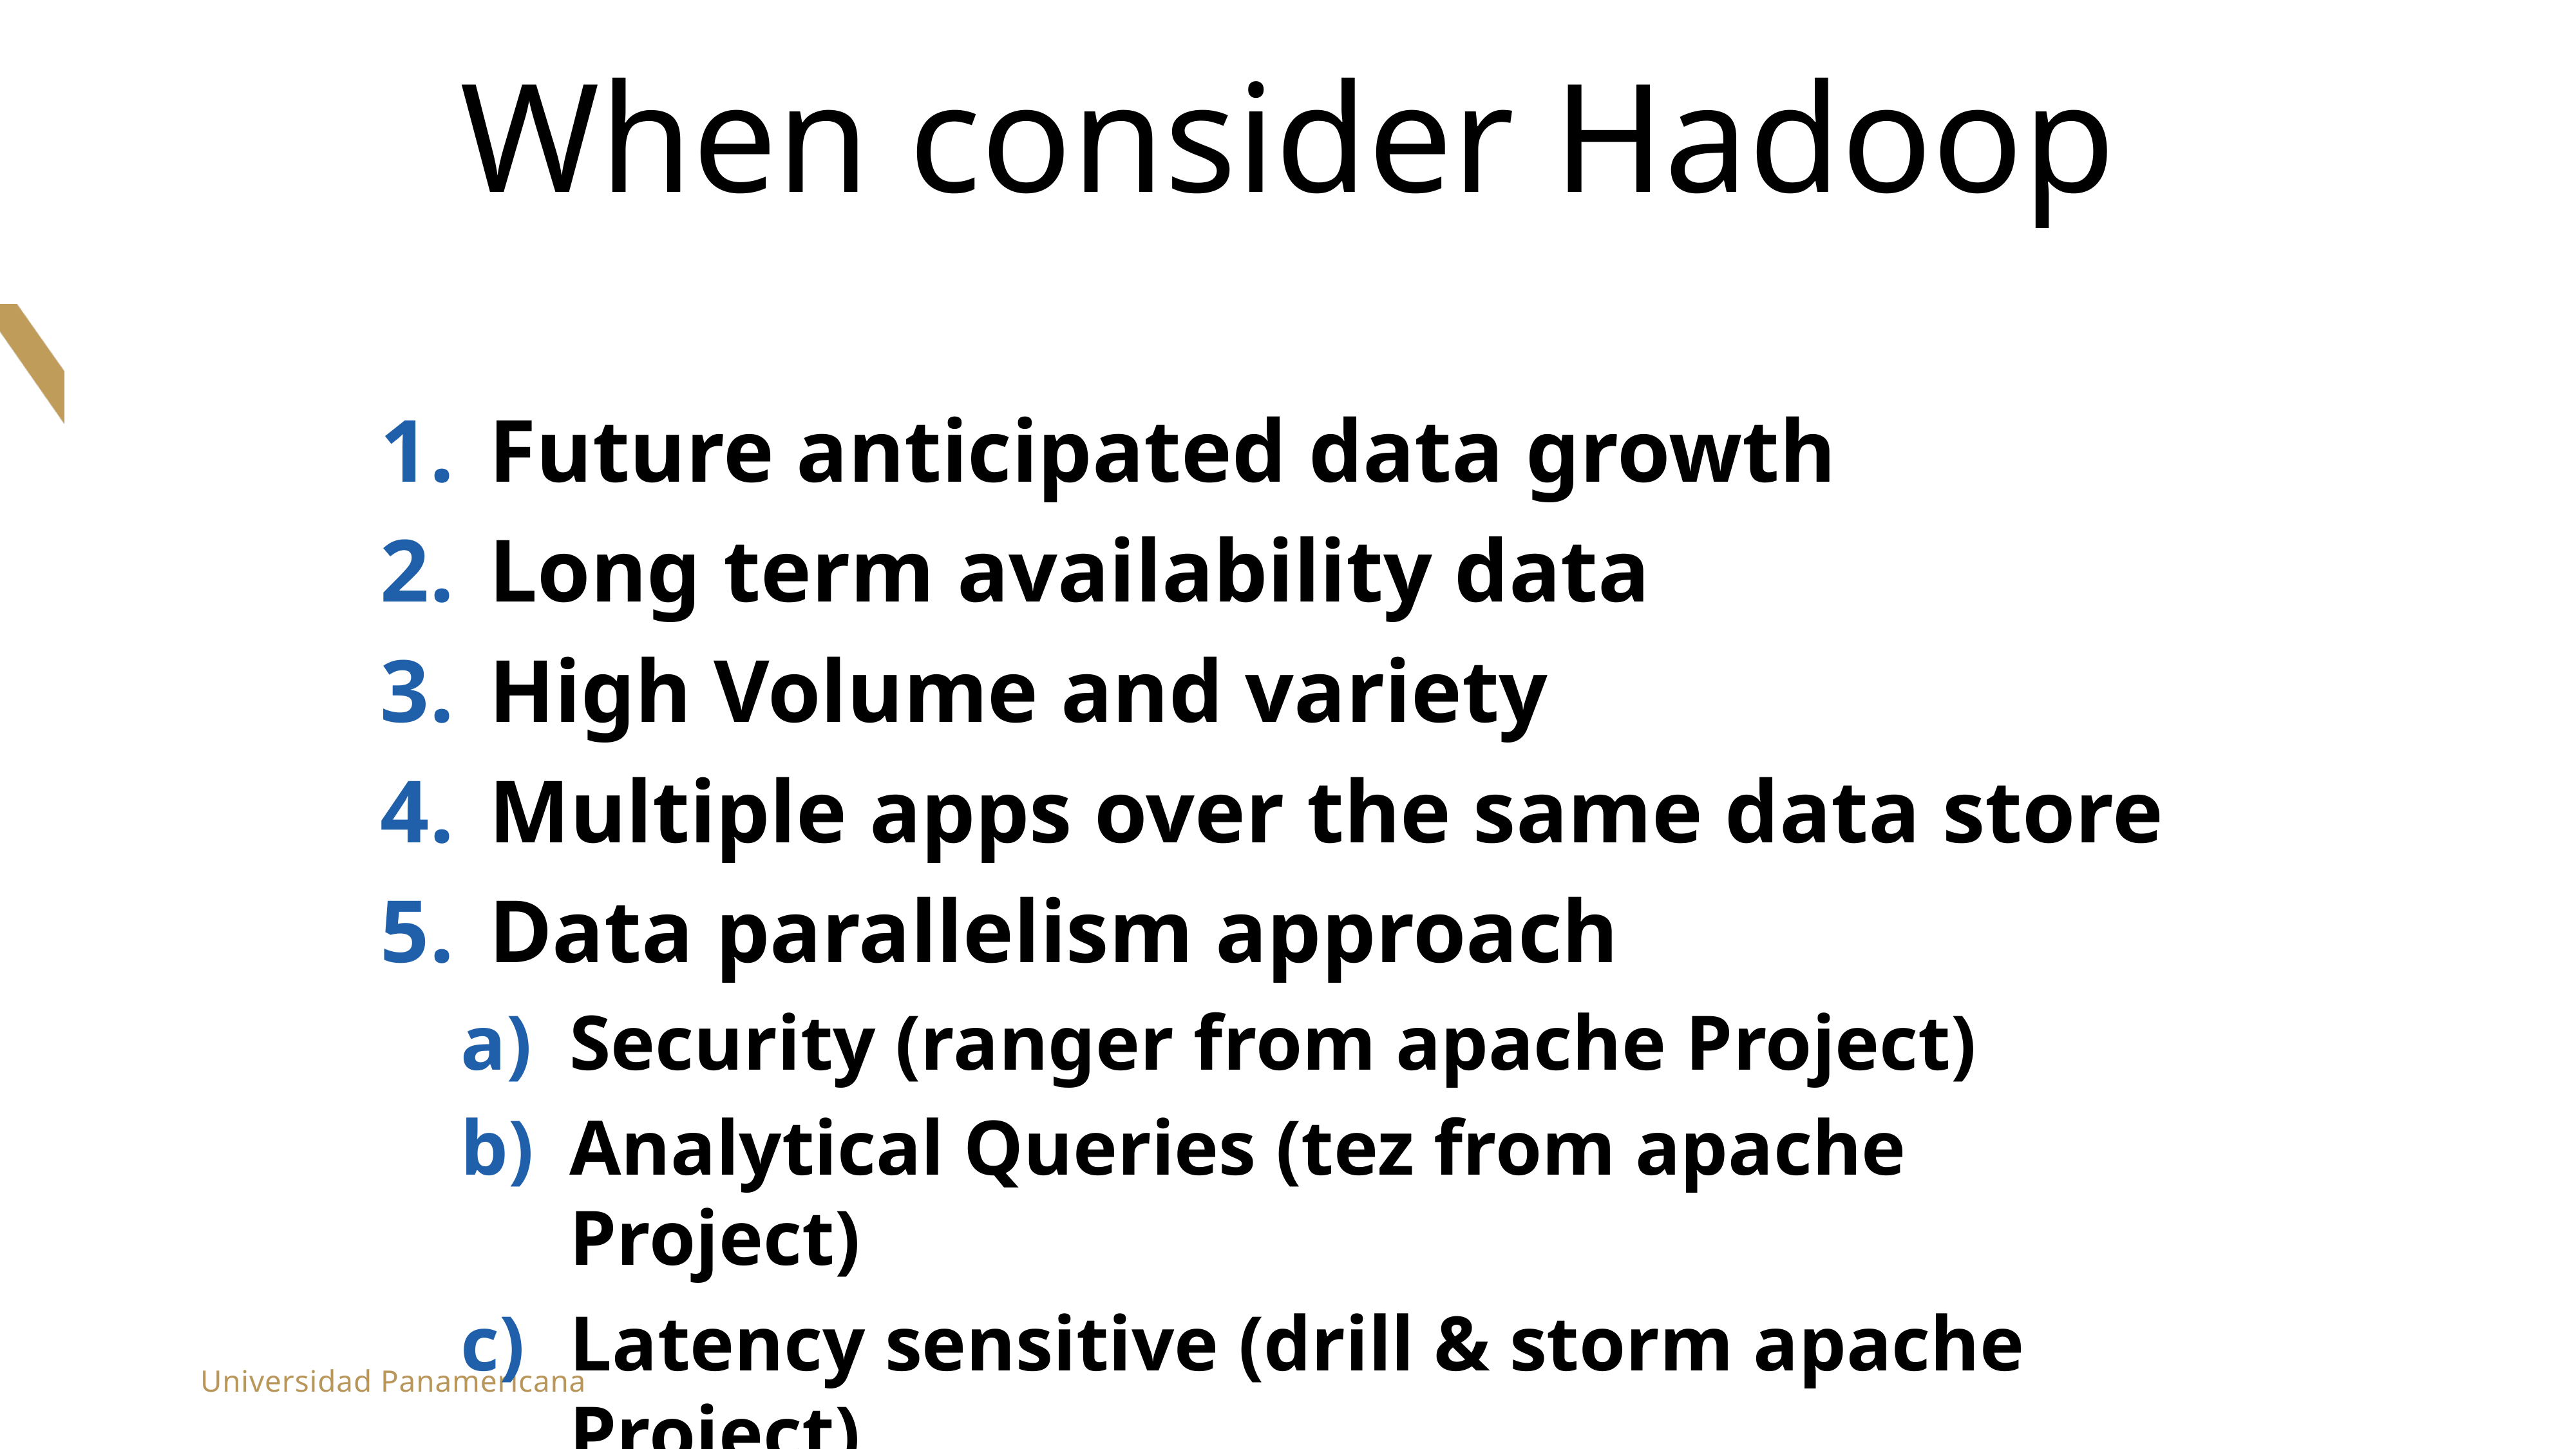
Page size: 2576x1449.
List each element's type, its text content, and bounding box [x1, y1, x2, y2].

text_box Future anticipated data growth Long term availability data High Volume and variety Multiple apps over the same data store Data parallelism approach Security (ranger from apache Project) Analytical Queries (tez from apache Project) Latency sensitive (drill & storm apache Project) [361, 266, 2204, 1270]
picture [0, 304, 65, 424]
text_box When consider Hadoop [178, 37, 2398, 279]
